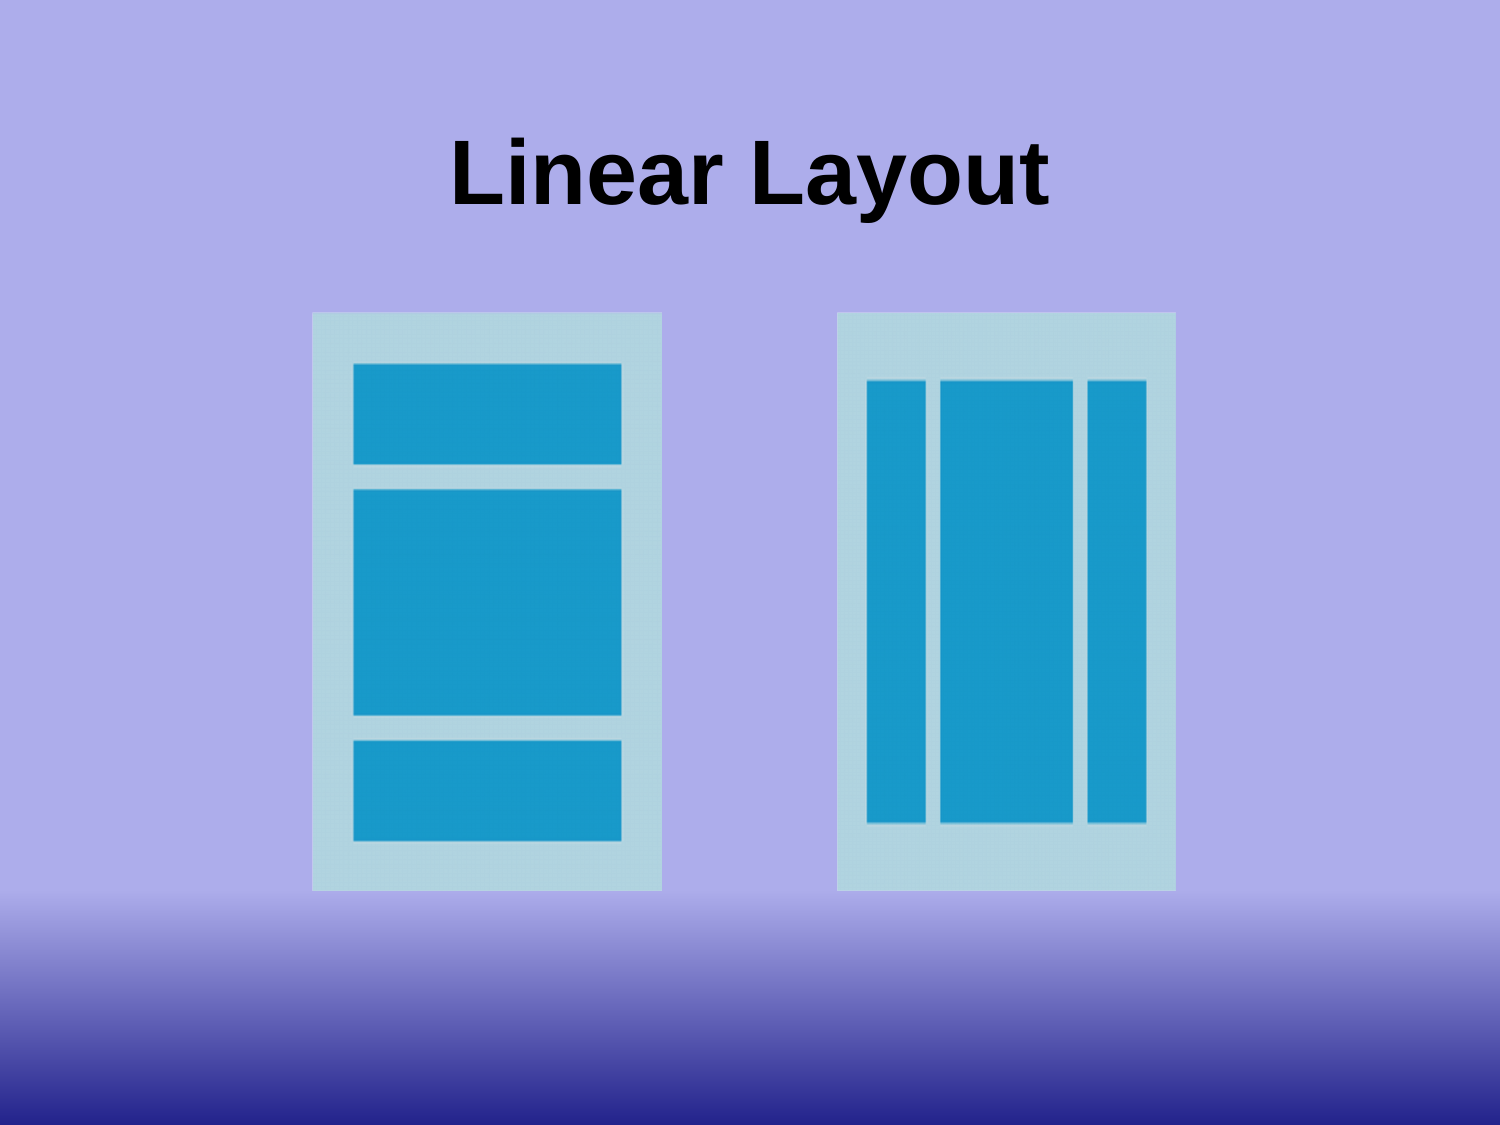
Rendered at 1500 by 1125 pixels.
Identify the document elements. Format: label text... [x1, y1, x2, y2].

picture [837, 312, 1176, 891]
picture [197, 313, 777, 890]
title Linear Layout [112, 112, 1388, 224]
